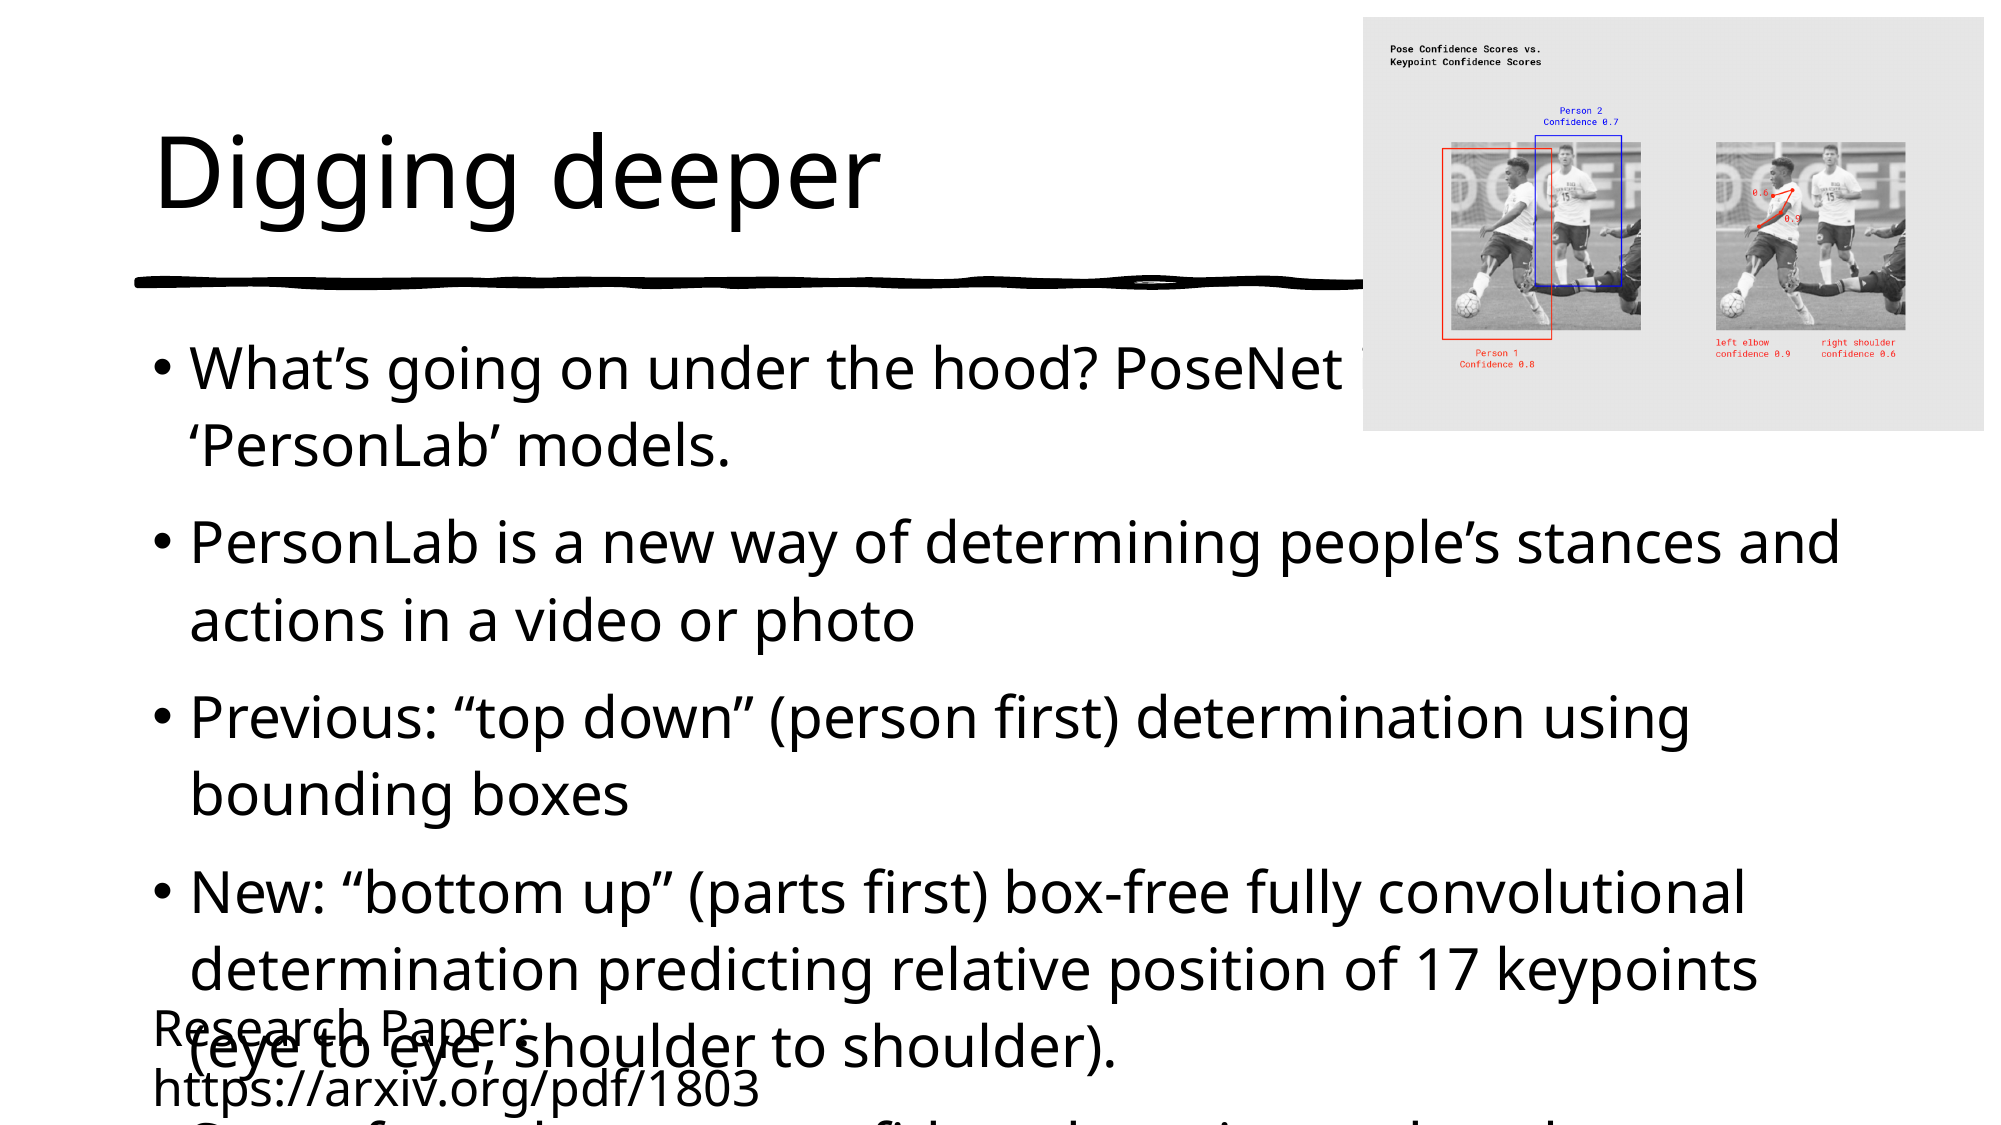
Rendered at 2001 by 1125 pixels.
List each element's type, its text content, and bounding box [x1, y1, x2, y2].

title Digging deeper [137, 59, 1363, 278]
list What’s going on under the hood? PoseNet is built on top of ‘PersonLab’ models. PersonLab is a new way of determining people’s stances and actions in a video or photo Previous: “top down” (person first) determination using bounding boxes New: “bottom up” (parts first) box-free fully convolutional determination predicting relative position of 17 keypoints (eye to eye, shoulder to shoulder). Starts from the most confident detection and works up based on trained body poses [137, 316, 1863, 1014]
picture [1363, 17, 1984, 431]
text_box Research Paper: https://arxiv.org/pdf/1803.08225.pdf [137, 989, 780, 1125]
